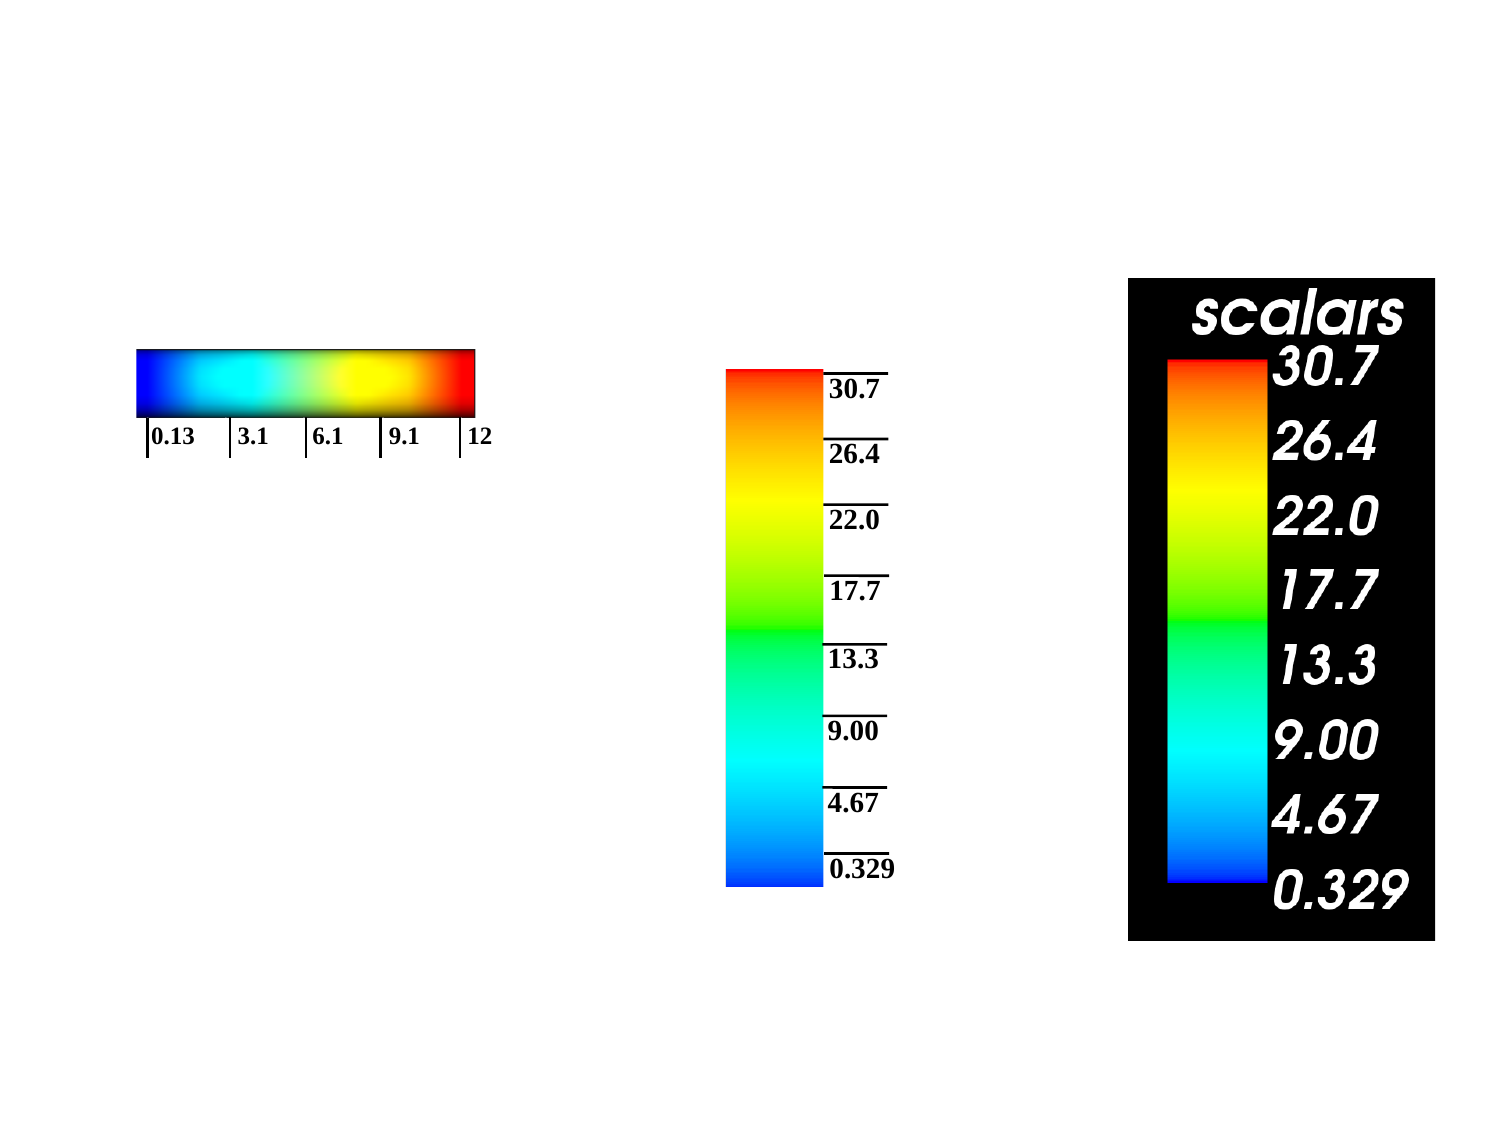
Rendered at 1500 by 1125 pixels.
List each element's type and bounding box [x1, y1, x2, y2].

picture [1127, 278, 1436, 941]
text_box [725, 361, 912, 893]
text_box [135, 349, 515, 459]
